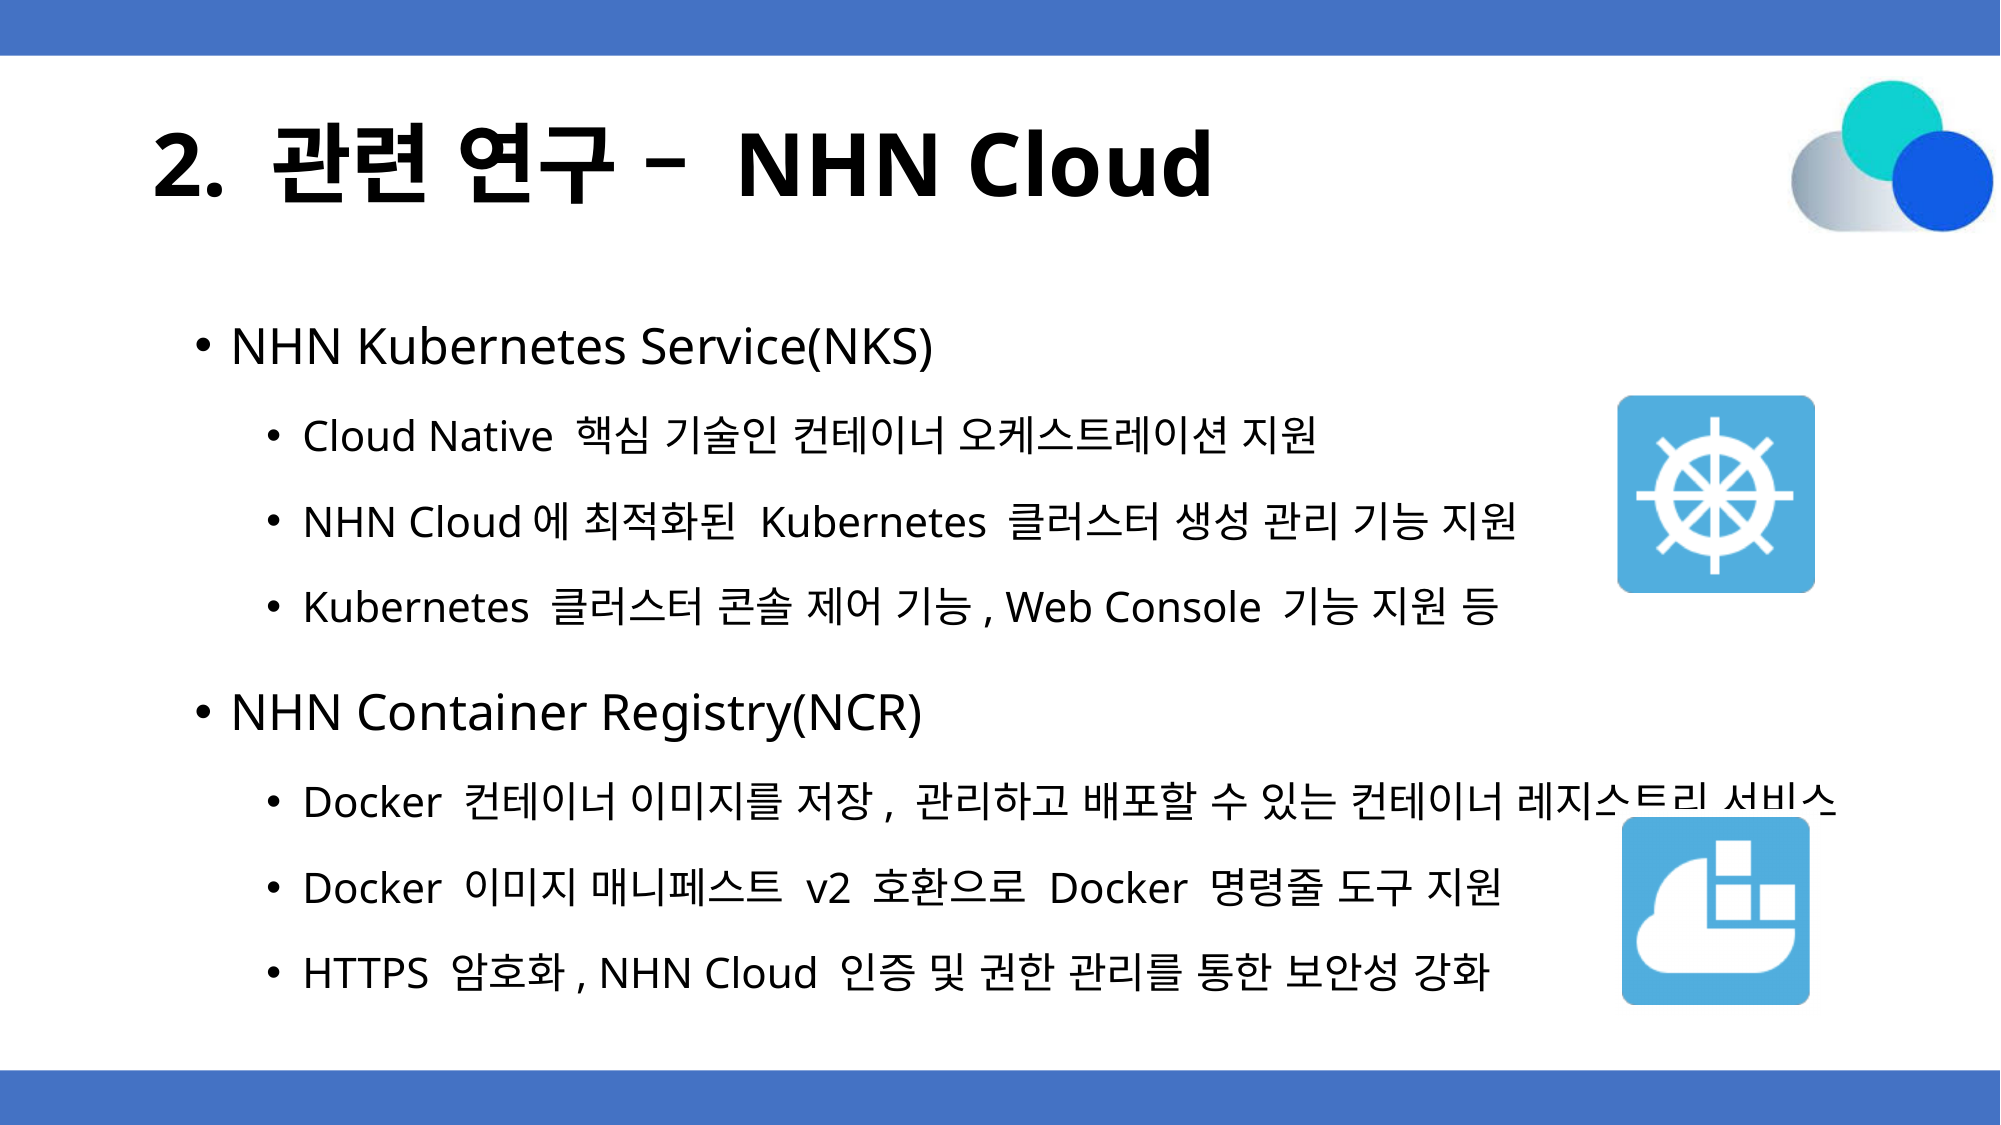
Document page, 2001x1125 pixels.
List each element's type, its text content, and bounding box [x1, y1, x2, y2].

picture [1778, 76, 2000, 241]
title 2. 관련 연구 – NHN Cloud [137, 59, 1863, 278]
text_box [0, 1069, 2000, 1125]
text_box [0, 0, 2000, 57]
picture [1596, 382, 1840, 608]
list NHN Kubernetes Service(NKS) Cloud Native 핵심 기술인 컨테이너 오케스트레이션 지원 NHN Cloud에 최적화된 Kubernetes 클러스터 생성 관리 기능 지원 Kubernetes 클러스터 콘솔 제어 기능, Web Console 기능 지원 등 NHN Container Registry(NCR) Docker 컨테이너 이미지를 저장, 관리하고 배포할 수 있는 컨테이너 레지스트리 서비스 Docker 이미지 매니페스트 v2 호환으로 Docker 명령줄 도구 지원 HTTPS 암호화, NHN Cloud 인증 및 권한 관리를 통한 보안성 강화 [179, 277, 1863, 1034]
picture [1615, 809, 1821, 1016]
